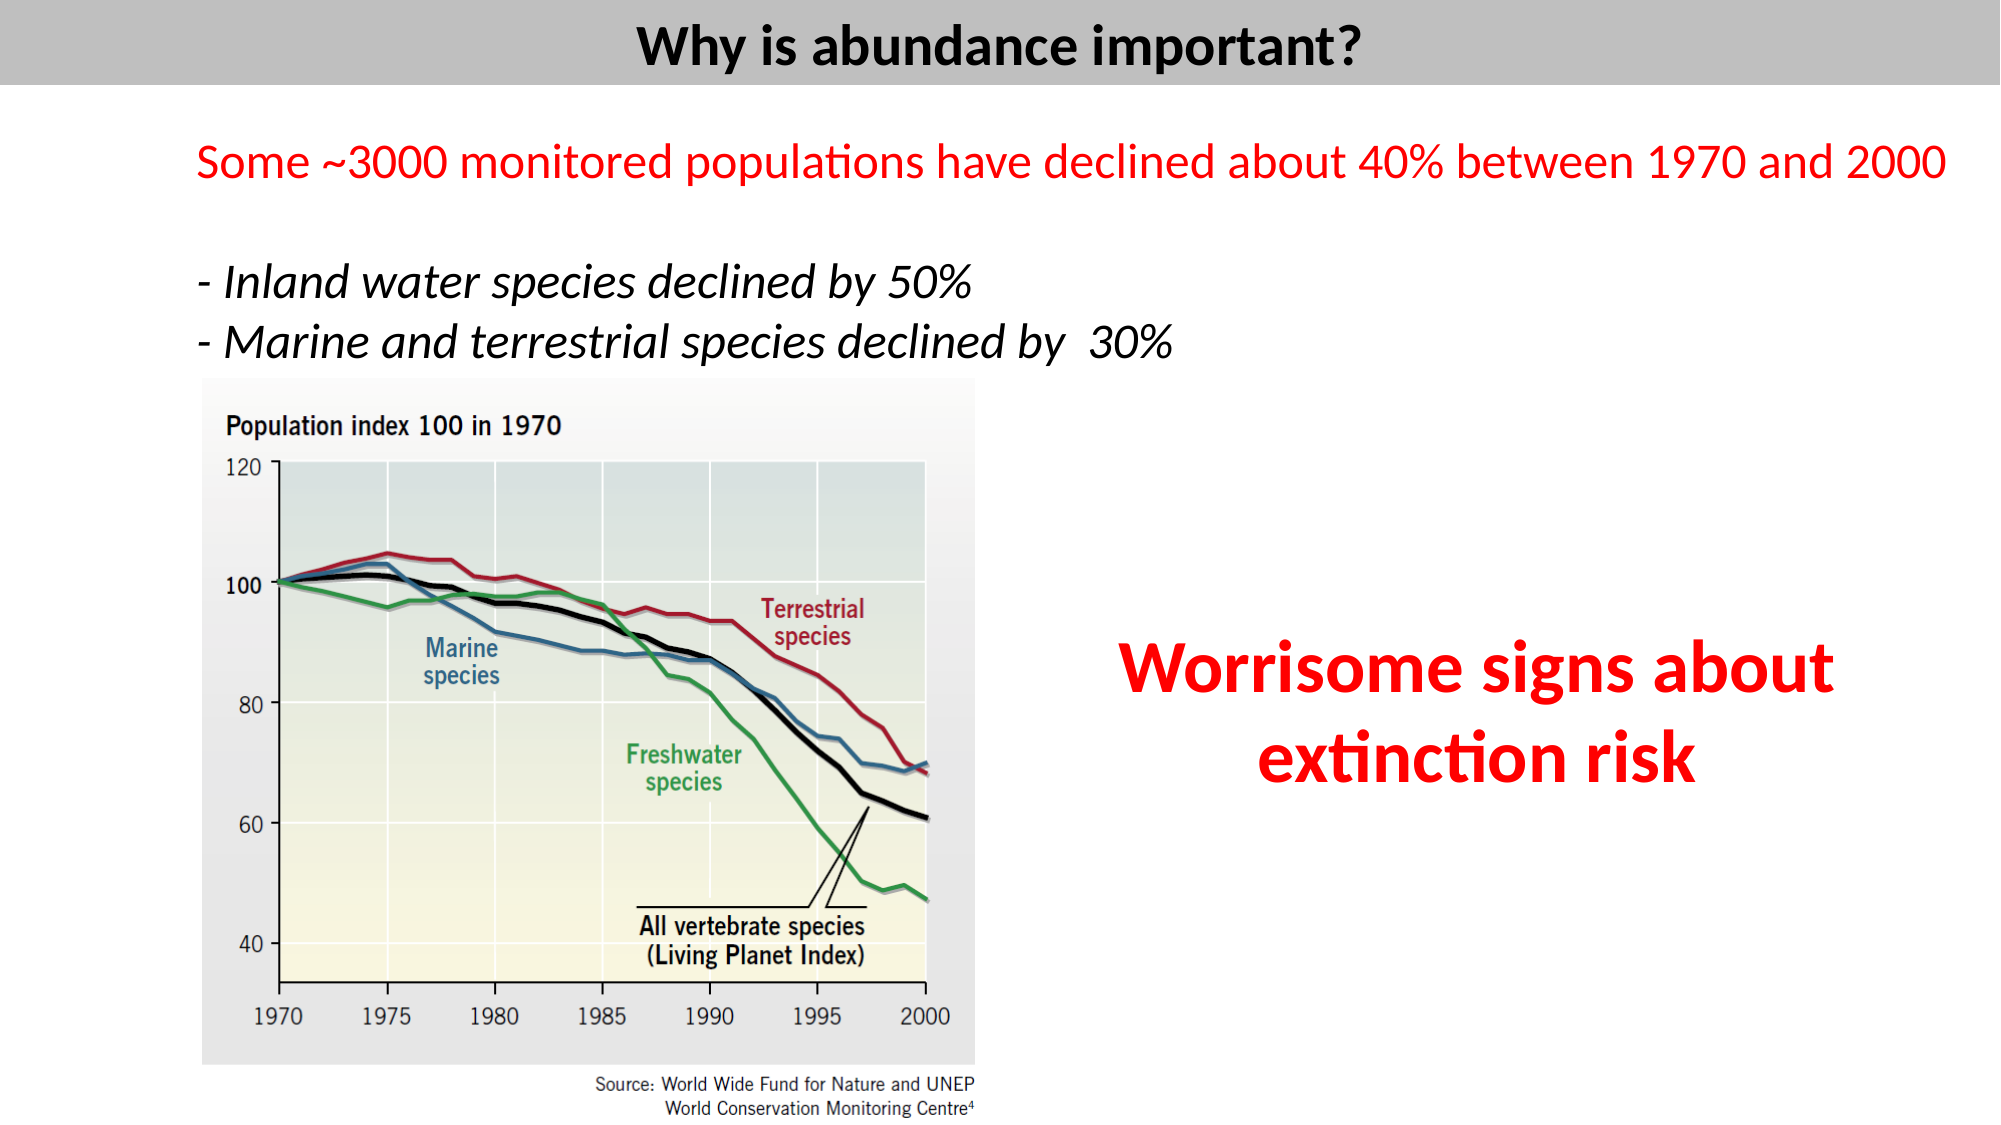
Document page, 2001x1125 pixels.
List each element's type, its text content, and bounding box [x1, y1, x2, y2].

picture [201, 378, 976, 1125]
text_box Worrisome signs about extinction risk [1089, 610, 1866, 806]
text_box Why is abundance important? [0, 0, 2000, 85]
text_box Some ~3000 monitored populations have declined about 40% between 1970 and 2000 - Inland water species declined by 50% - Marine and terrestrial species declined by 30% [181, 121, 2000, 437]
